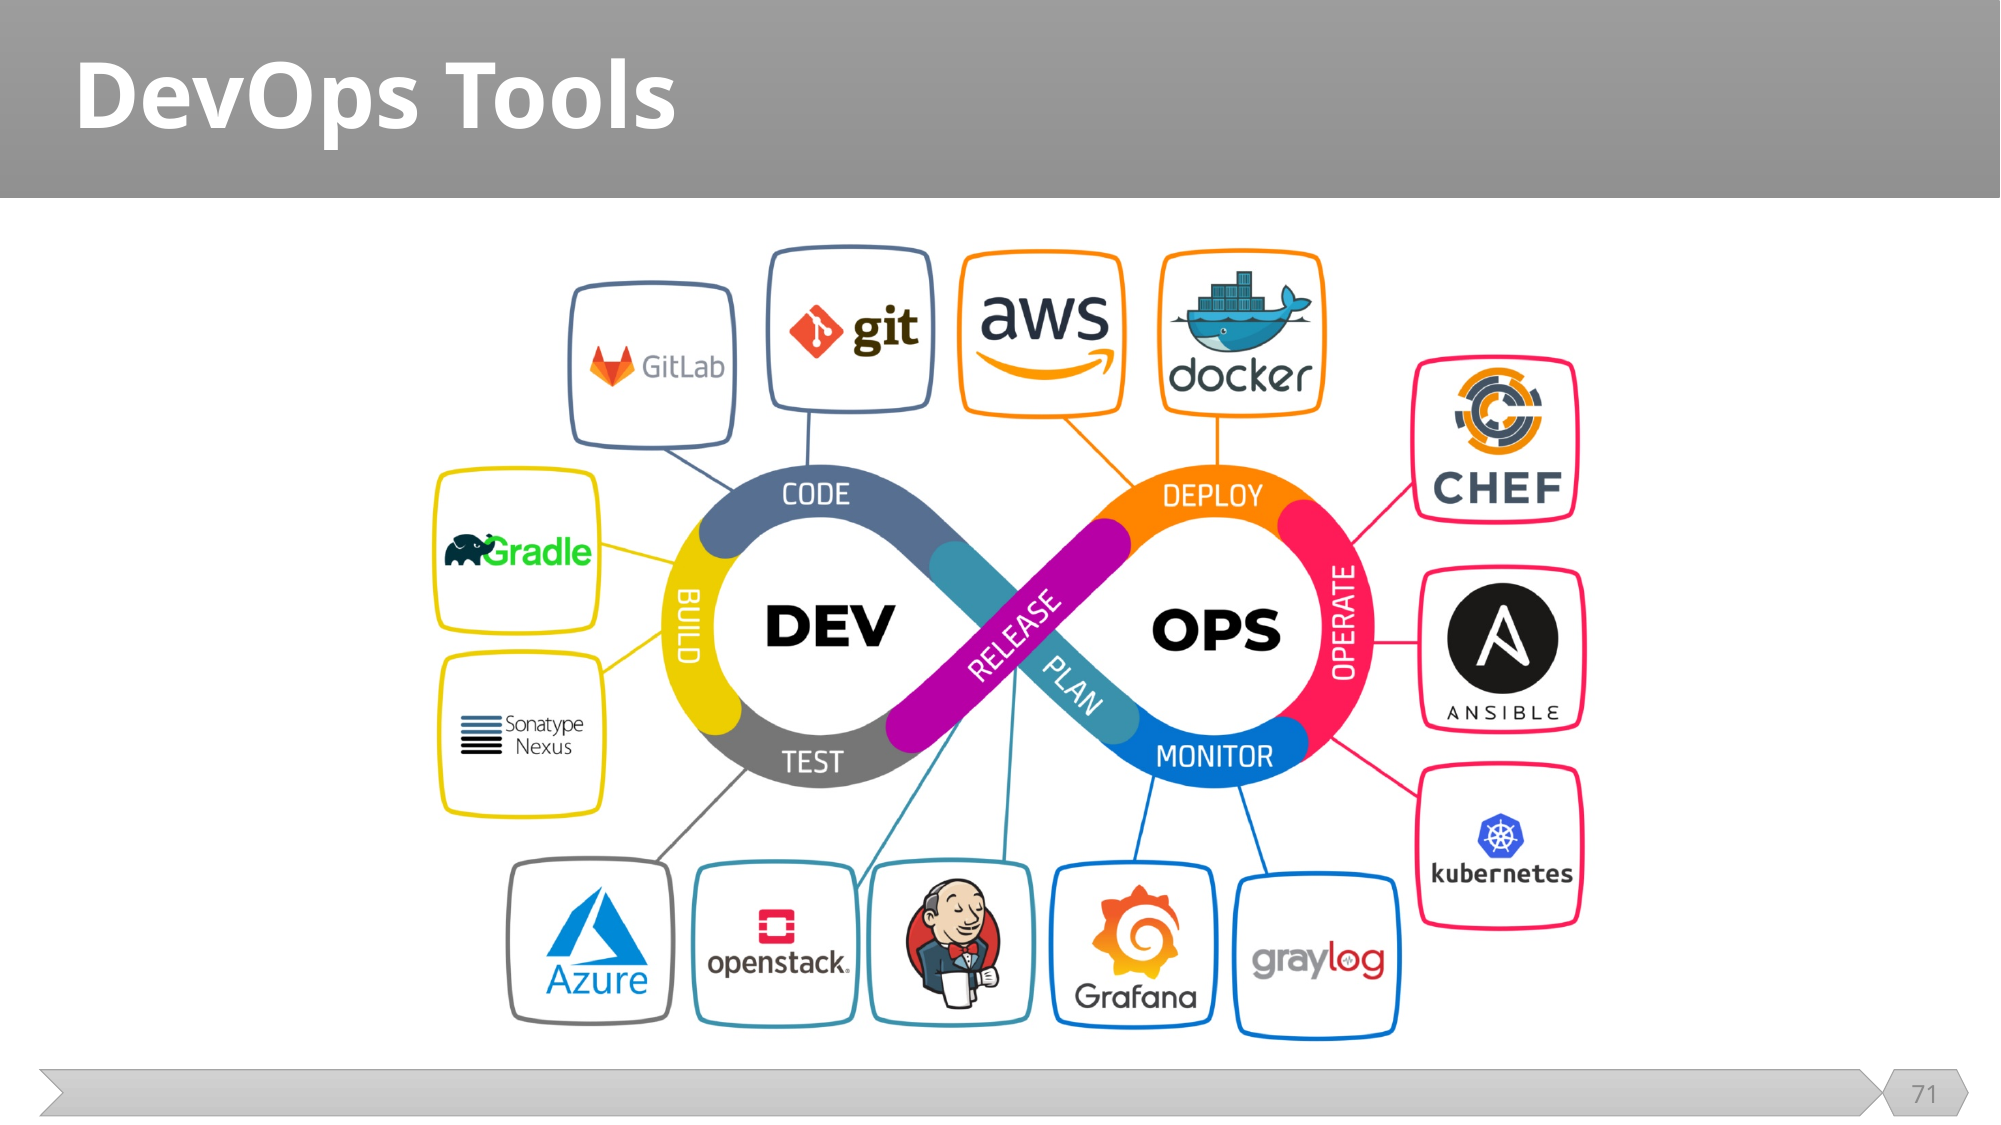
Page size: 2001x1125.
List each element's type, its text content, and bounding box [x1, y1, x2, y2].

title DevOps Tools [56, 0, 1969, 199]
picture [351, 198, 1675, 1063]
slide_number 71 [1882, 1065, 1969, 1125]
